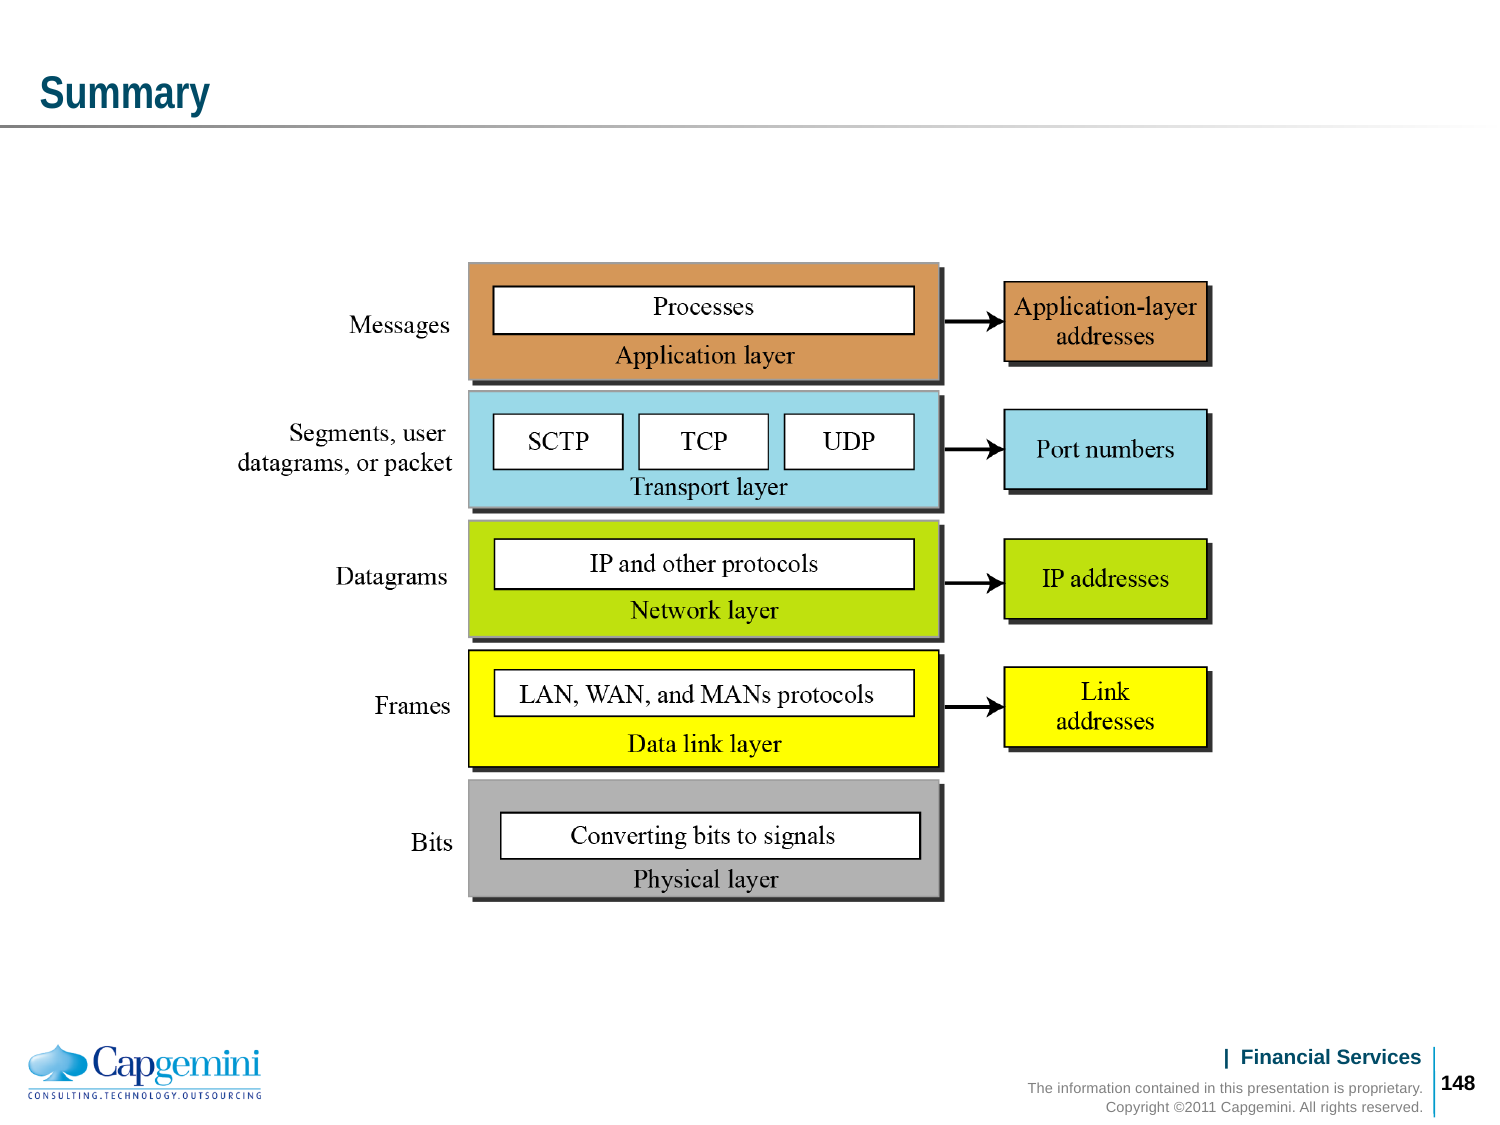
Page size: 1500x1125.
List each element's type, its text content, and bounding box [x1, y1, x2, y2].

picture [26, 1043, 263, 1100]
picture [237, 262, 1213, 902]
title Summary [39, 34, 1470, 126]
